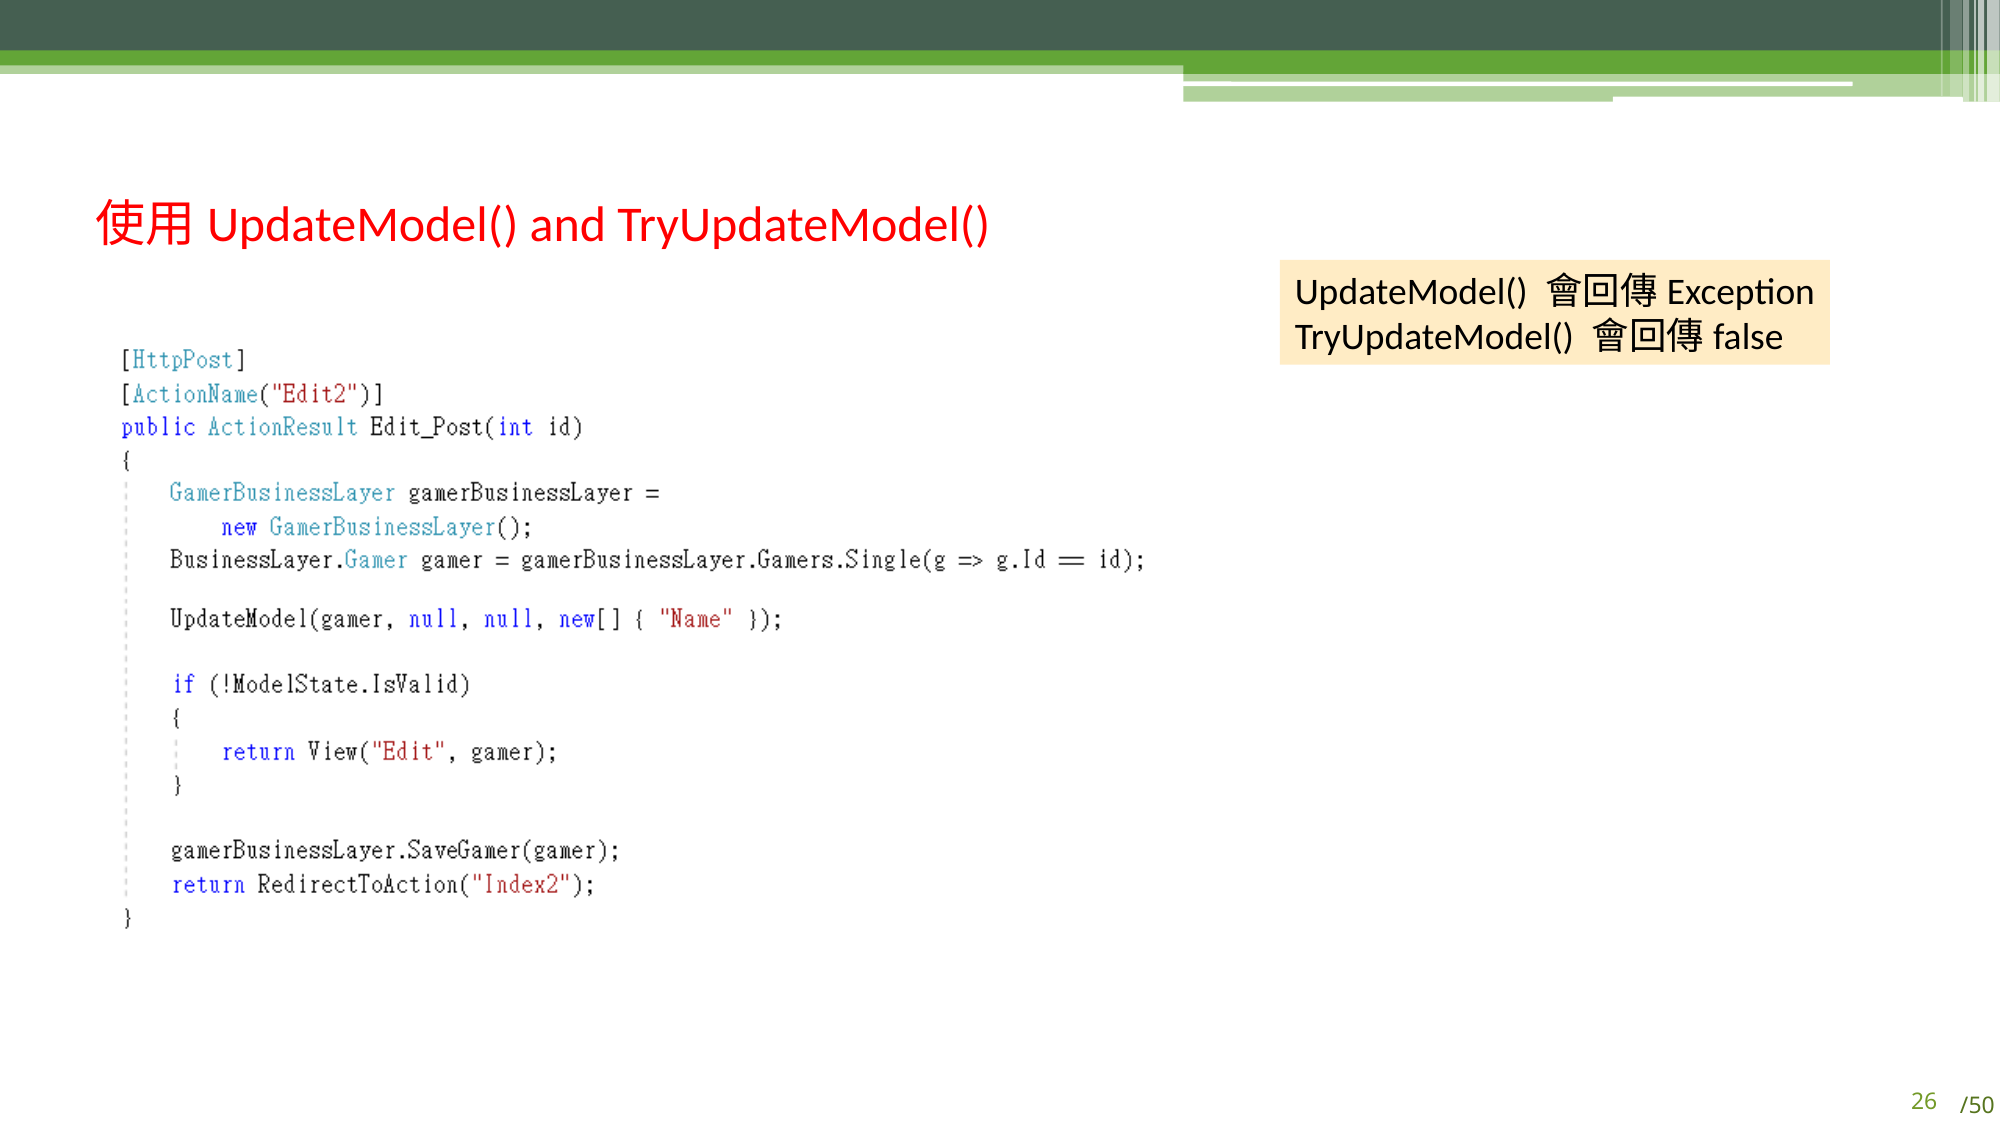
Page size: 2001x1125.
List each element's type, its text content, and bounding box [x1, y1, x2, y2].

footer /50 [1953, 1083, 2000, 1124]
picture [82, 349, 1264, 943]
slide_number 25 [1785, 1065, 1953, 1125]
text_box UpdateModel() 會回傳Exception TryUpdateModel() 會回傳false [1279, 259, 1830, 365]
text_box 使用UpdateModel() and TryUpdateModel() [80, 184, 1006, 259]
